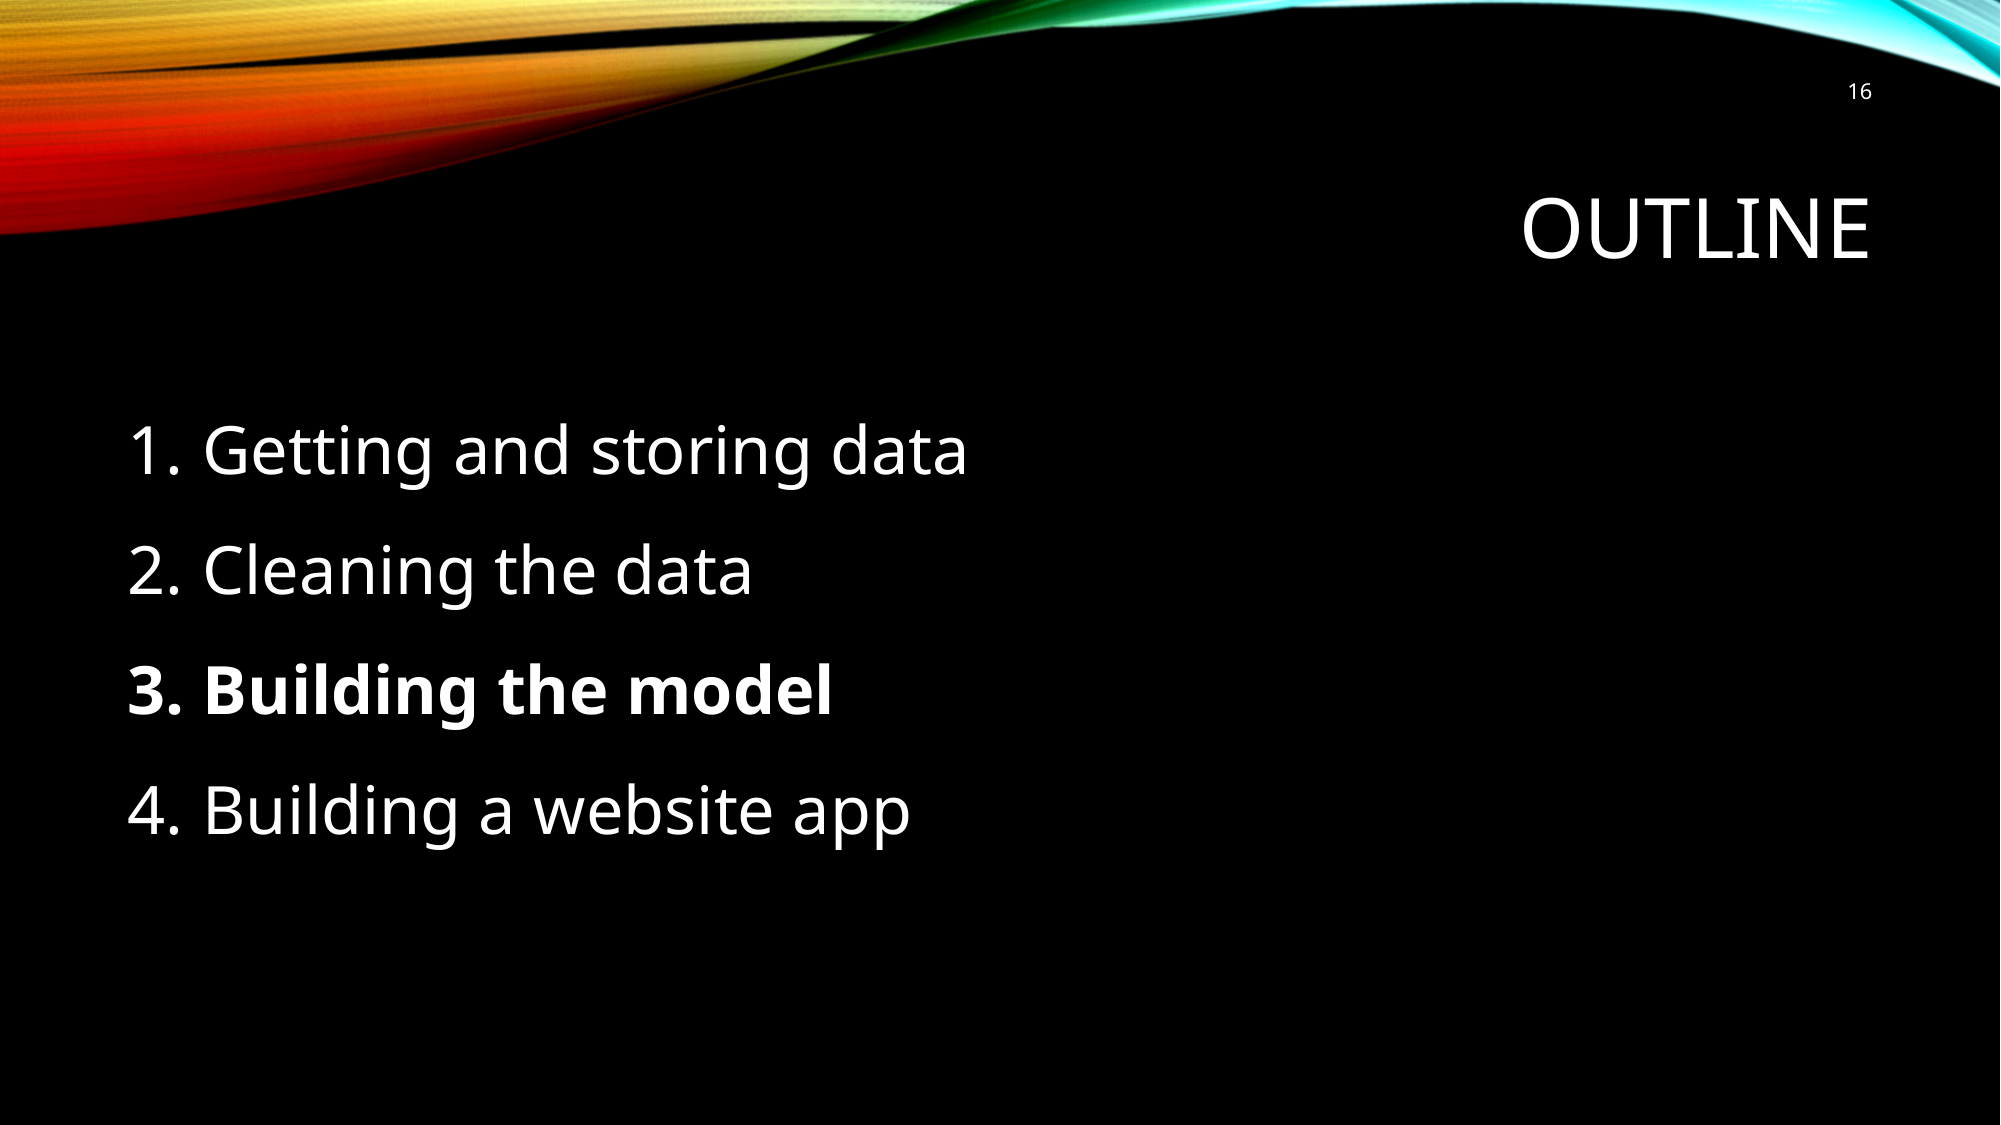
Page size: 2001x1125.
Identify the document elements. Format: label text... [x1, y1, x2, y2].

picture [0, 0, 2000, 237]
title Outline [474, 125, 1888, 338]
slide_number 16 [1437, 62, 1888, 123]
list Getting and storing data Cleaning the data Building the model Building a website app [112, 360, 1888, 1021]
